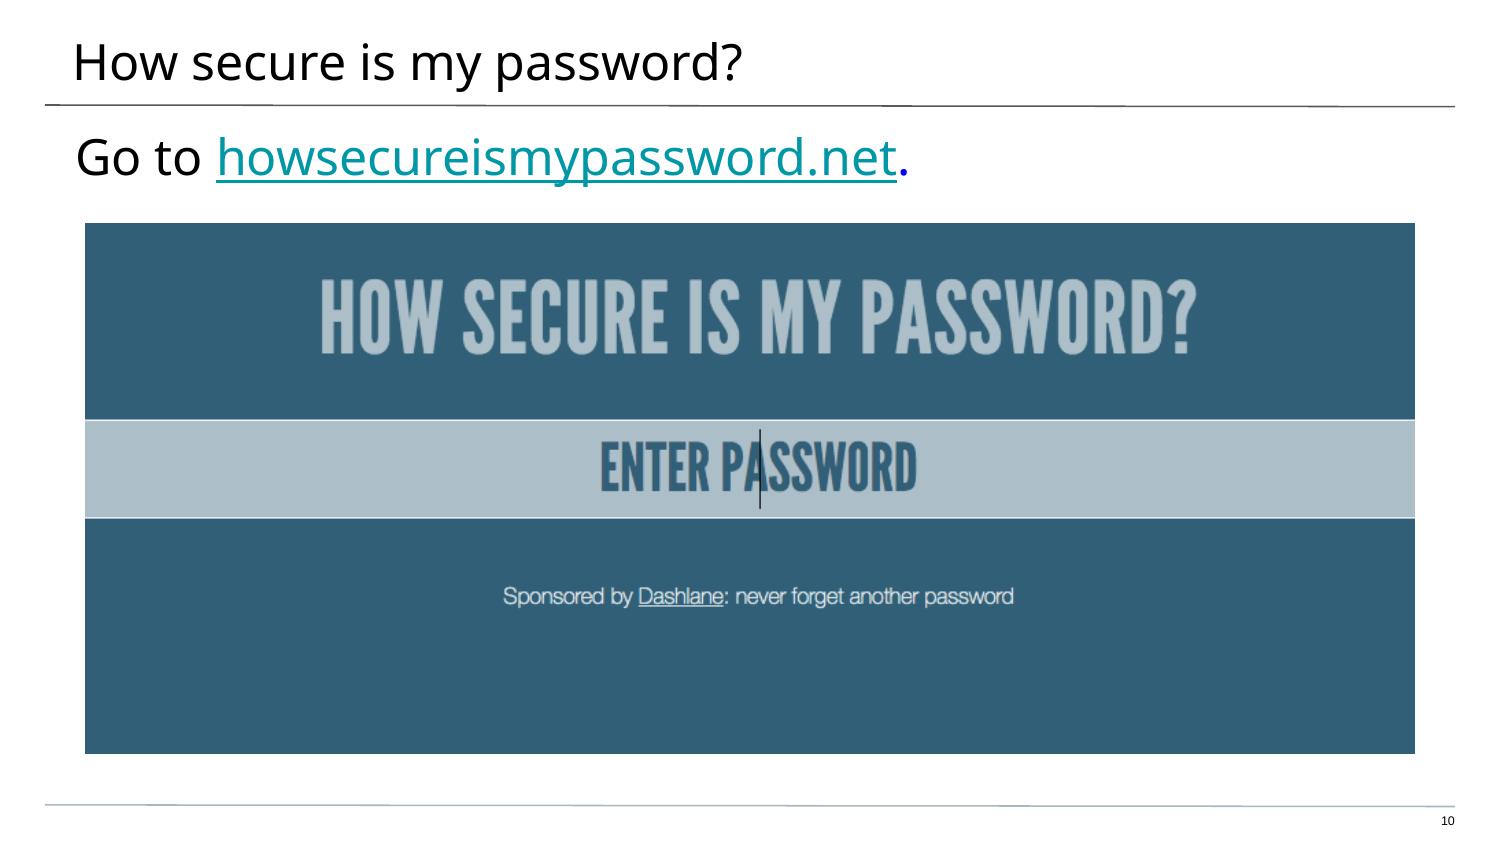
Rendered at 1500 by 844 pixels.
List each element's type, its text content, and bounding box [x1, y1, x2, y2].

slide_number ‹#› [1412, 813, 1455, 831]
picture [84, 223, 1415, 754]
title How secure is my password? [0, 0, 1500, 88]
subtitle Go to howsecureismypassword.net. [0, 110, 1500, 171]
